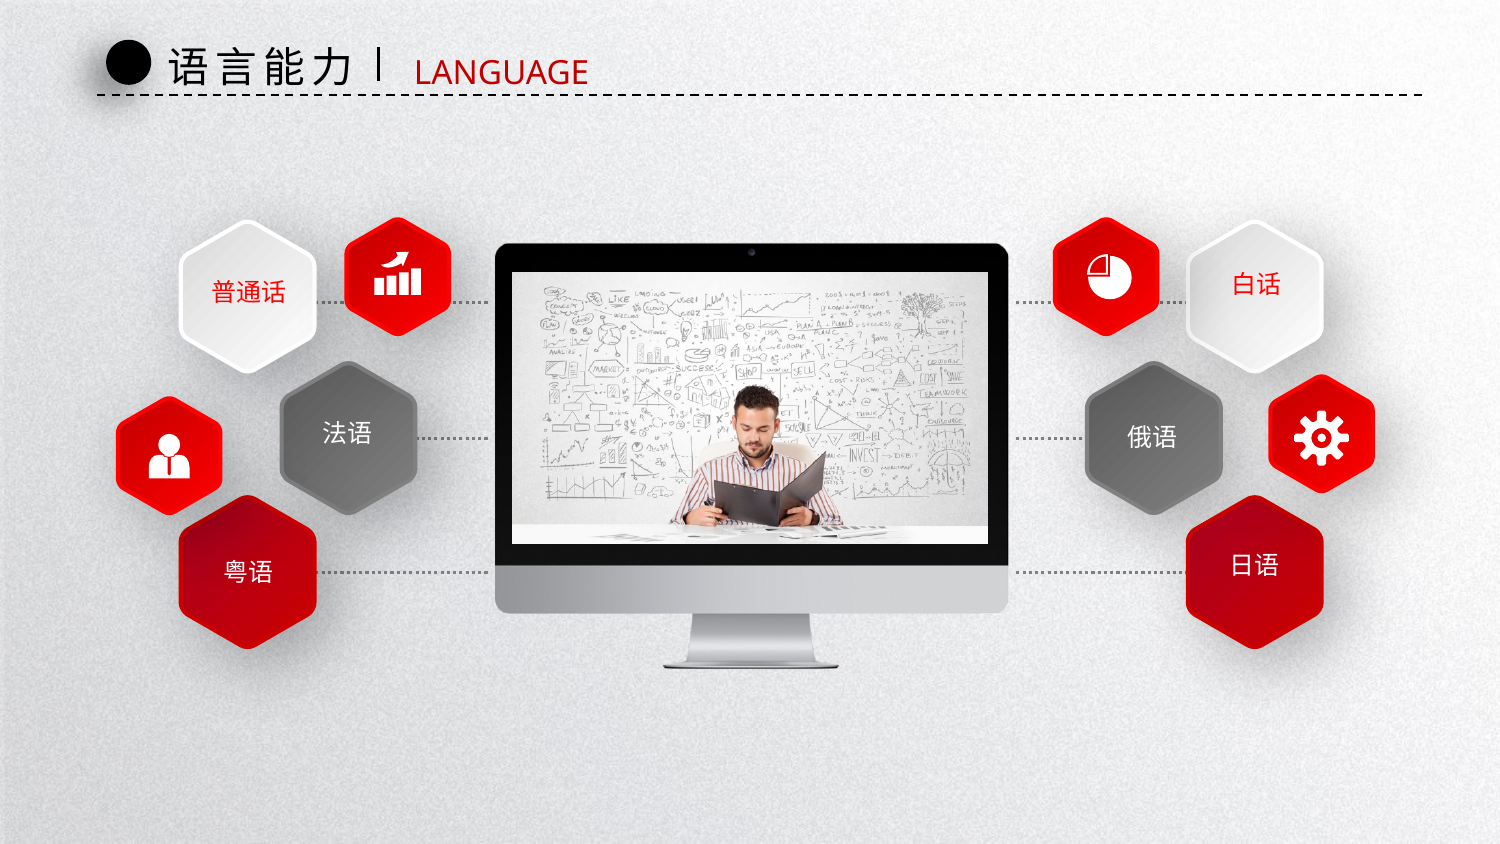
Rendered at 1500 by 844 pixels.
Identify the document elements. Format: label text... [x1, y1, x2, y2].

text_box [1270, 376, 1373, 492]
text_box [374, 251, 421, 296]
text_box [1294, 410, 1349, 466]
text_box 法语 [291, 410, 404, 455]
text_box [1086, 254, 1132, 300]
text_box [346, 219, 449, 302]
text_box [1203, 221, 1322, 372]
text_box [479, 233, 1021, 684]
text_box 粤语 [192, 549, 305, 595]
text_box [347, 303, 449, 335]
text_box [281, 363, 416, 513]
text_box [1054, 219, 1158, 302]
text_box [148, 433, 190, 479]
text_box 语言能力 [153, 33, 369, 95]
text_box LANGUAGE [399, 43, 605, 95]
text_box [1055, 303, 1157, 335]
text_box [234, 507, 315, 572]
text_box 白话 [1200, 261, 1313, 307]
text_box [105, 38, 153, 86]
text_box 俄语 [1096, 414, 1209, 459]
text_box [180, 562, 315, 647]
text_box 普通话 [192, 268, 305, 314]
text_box [1187, 497, 1322, 647]
picture [0, 0, 1500, 844]
text_box [1087, 370, 1221, 513]
text_box [118, 398, 221, 513]
text_box [180, 221, 315, 372]
text_box 日语 [1198, 541, 1311, 587]
